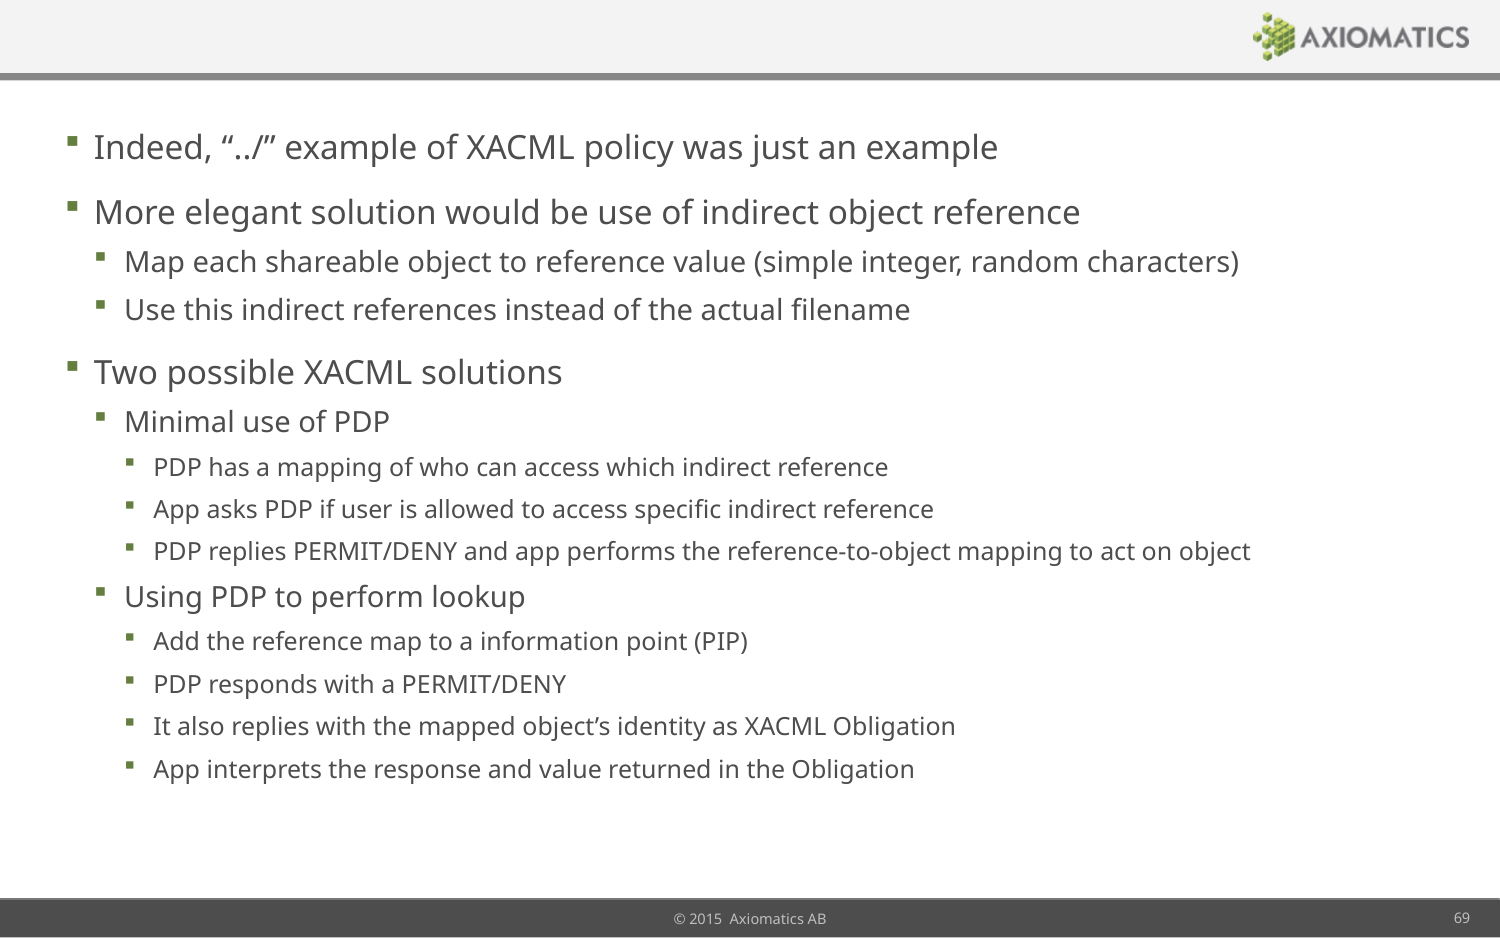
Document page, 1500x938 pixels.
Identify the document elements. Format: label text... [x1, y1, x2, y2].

slide_number 69 [1074, 900, 1471, 938]
picture [1253, 12, 1469, 61]
footer © 2015 Axiomatics AB [512, 900, 988, 938]
list Indeed, “../” example of XACML policy was just an example More elegant solution would be use of indirect object reference Map each shareable object to reference value (simple integer, random characters) Use this indirect references instead of the actual filename Two possible XACML solutions Minimal use of PDP PDP has a mapping of who can access which indirect reference App asks PDP if user is allowed to access specific indirect reference PDP replies PERMIT/DENY and app performs the reference-to-object mapping to act on object Using PDP to perform lookup Add the reference map to a information point (PIP) PDP responds with a PERMIT/DENY It also replies with the mapped object’s identity as XACML Obligation App interprets the response and value returned in the Obligation [64, 126, 1436, 841]
